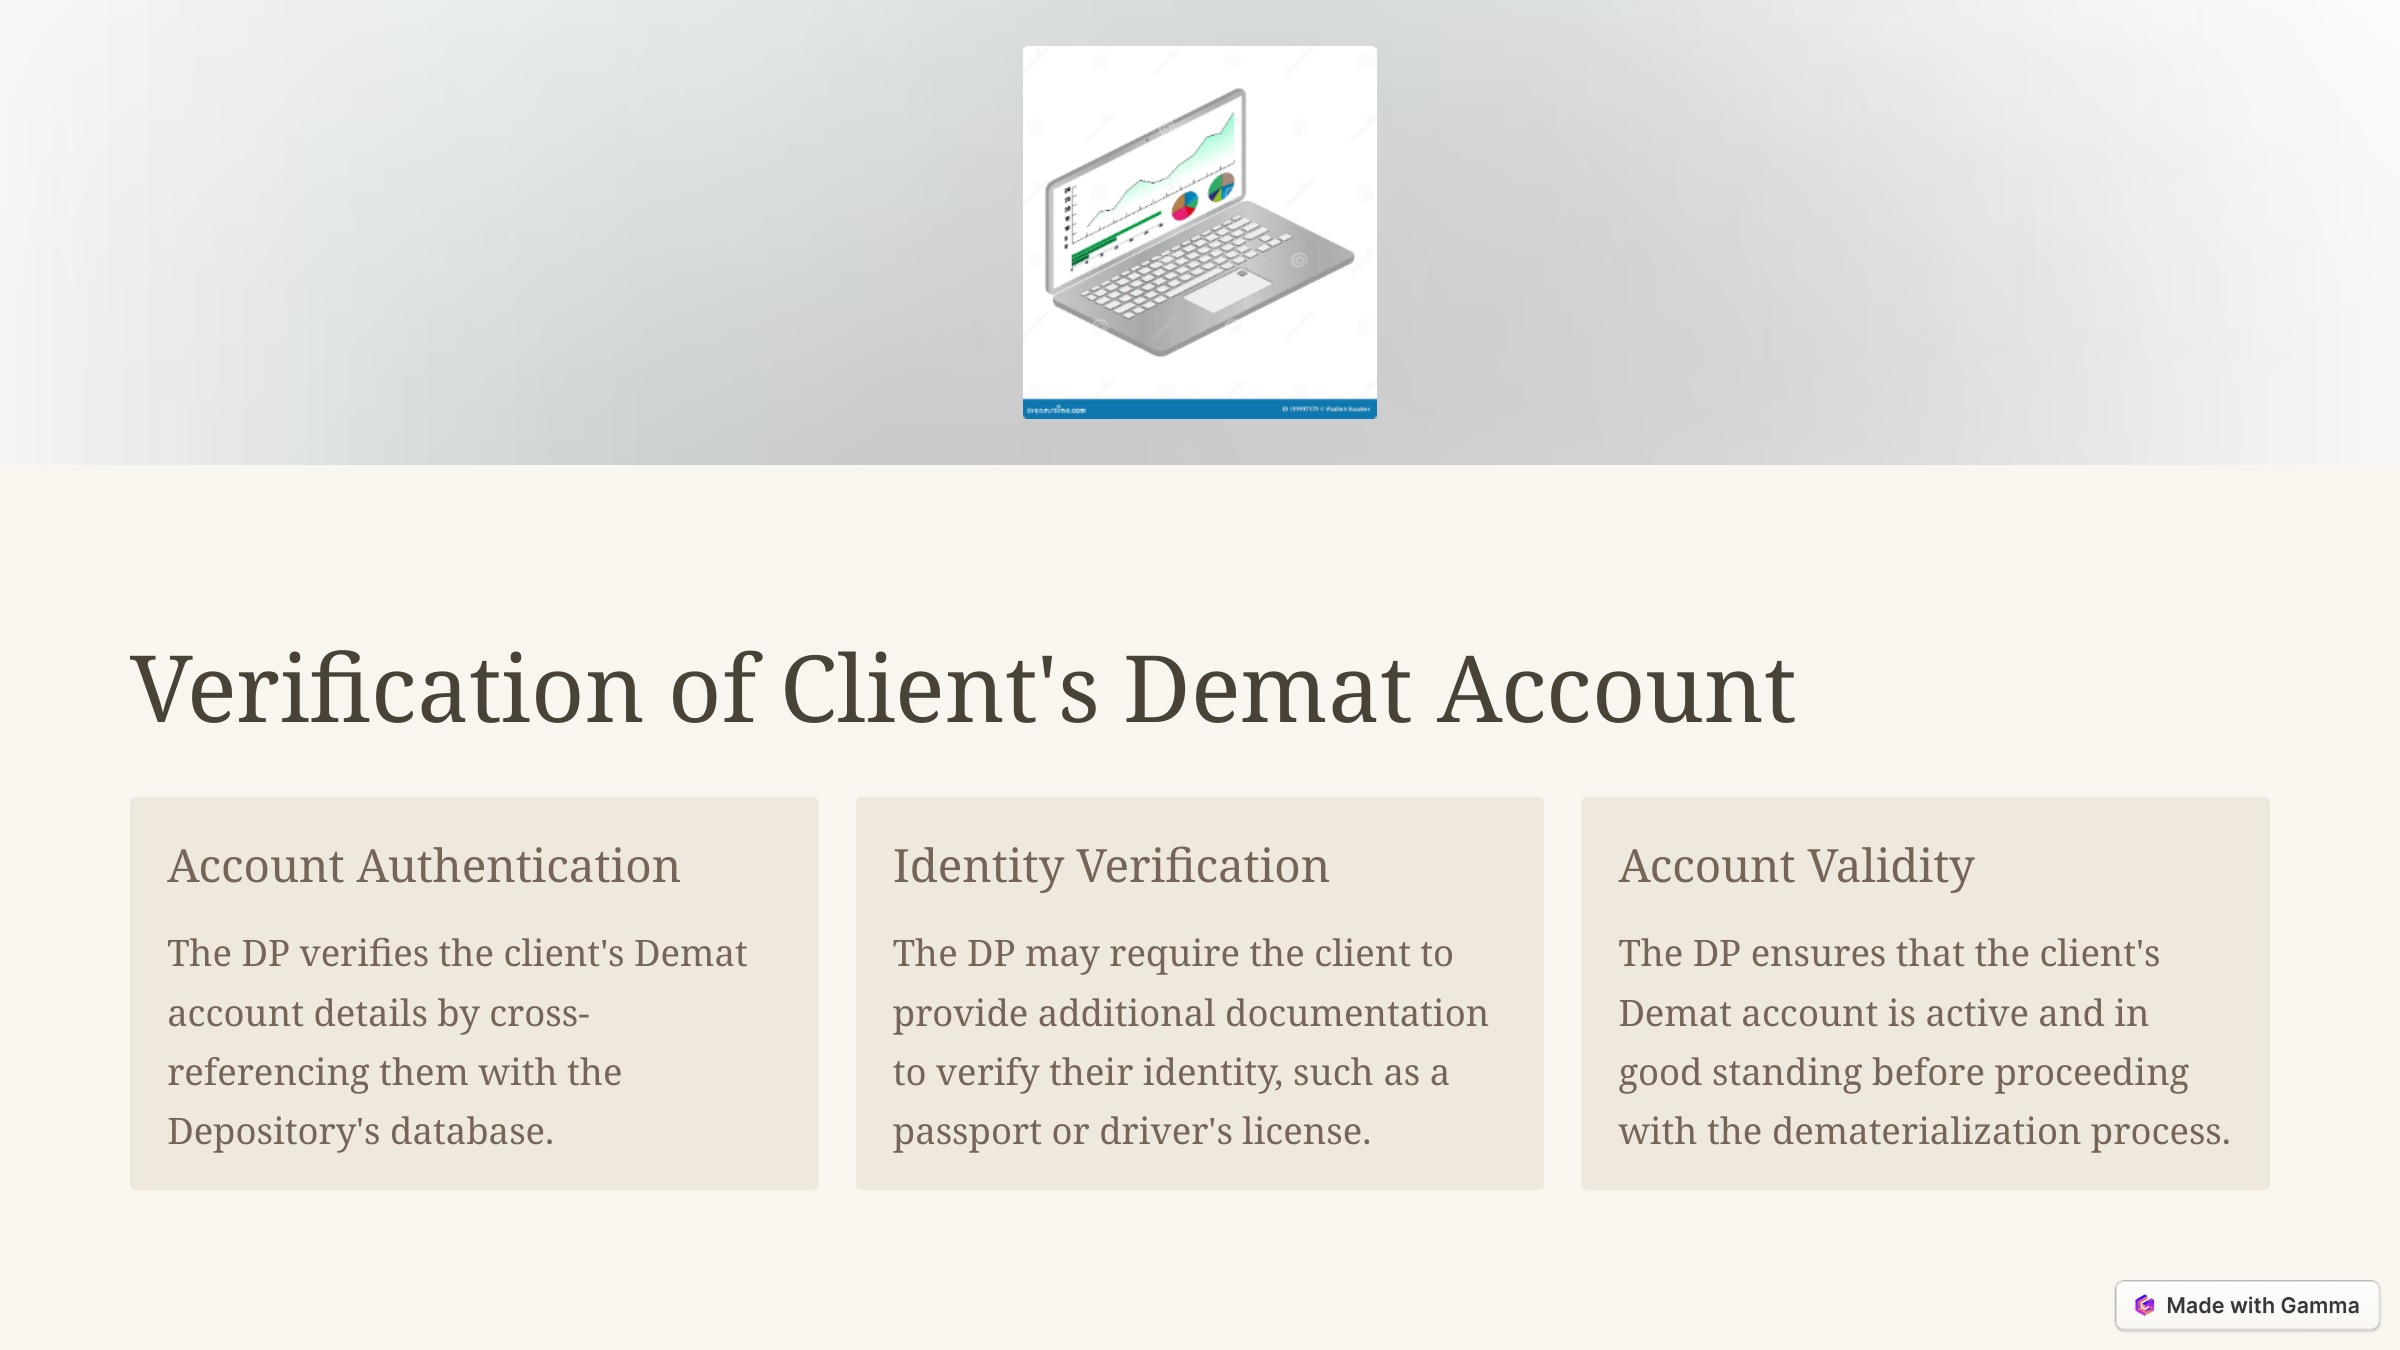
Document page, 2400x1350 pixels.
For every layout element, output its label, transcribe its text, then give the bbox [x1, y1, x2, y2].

text_box Account Validity [1618, 834, 2084, 893]
text_box The DP may require the client to provide additional documentation to verify their identity, such as a passport or driver's license. [892, 914, 1507, 1153]
text_box The DP ensures that the client's Demat account is active and in good standing before proceeding with the dematerialization process. [1618, 914, 2233, 1153]
picture [2106, 1271, 2389, 1339]
text_box [1581, 797, 2270, 1191]
picture [0, 0, 2400, 466]
text_box Account Authentication [167, 834, 711, 893]
text_box The DP verifies the client's Demat account details by cross-referencing them with the Depository's database. [167, 914, 782, 1094]
text_box Verification of Client's Demat Account [130, 625, 1883, 742]
text_box [130, 797, 819, 1191]
text_box Identity Verification [893, 834, 1359, 893]
text_box [855, 797, 1545, 1191]
